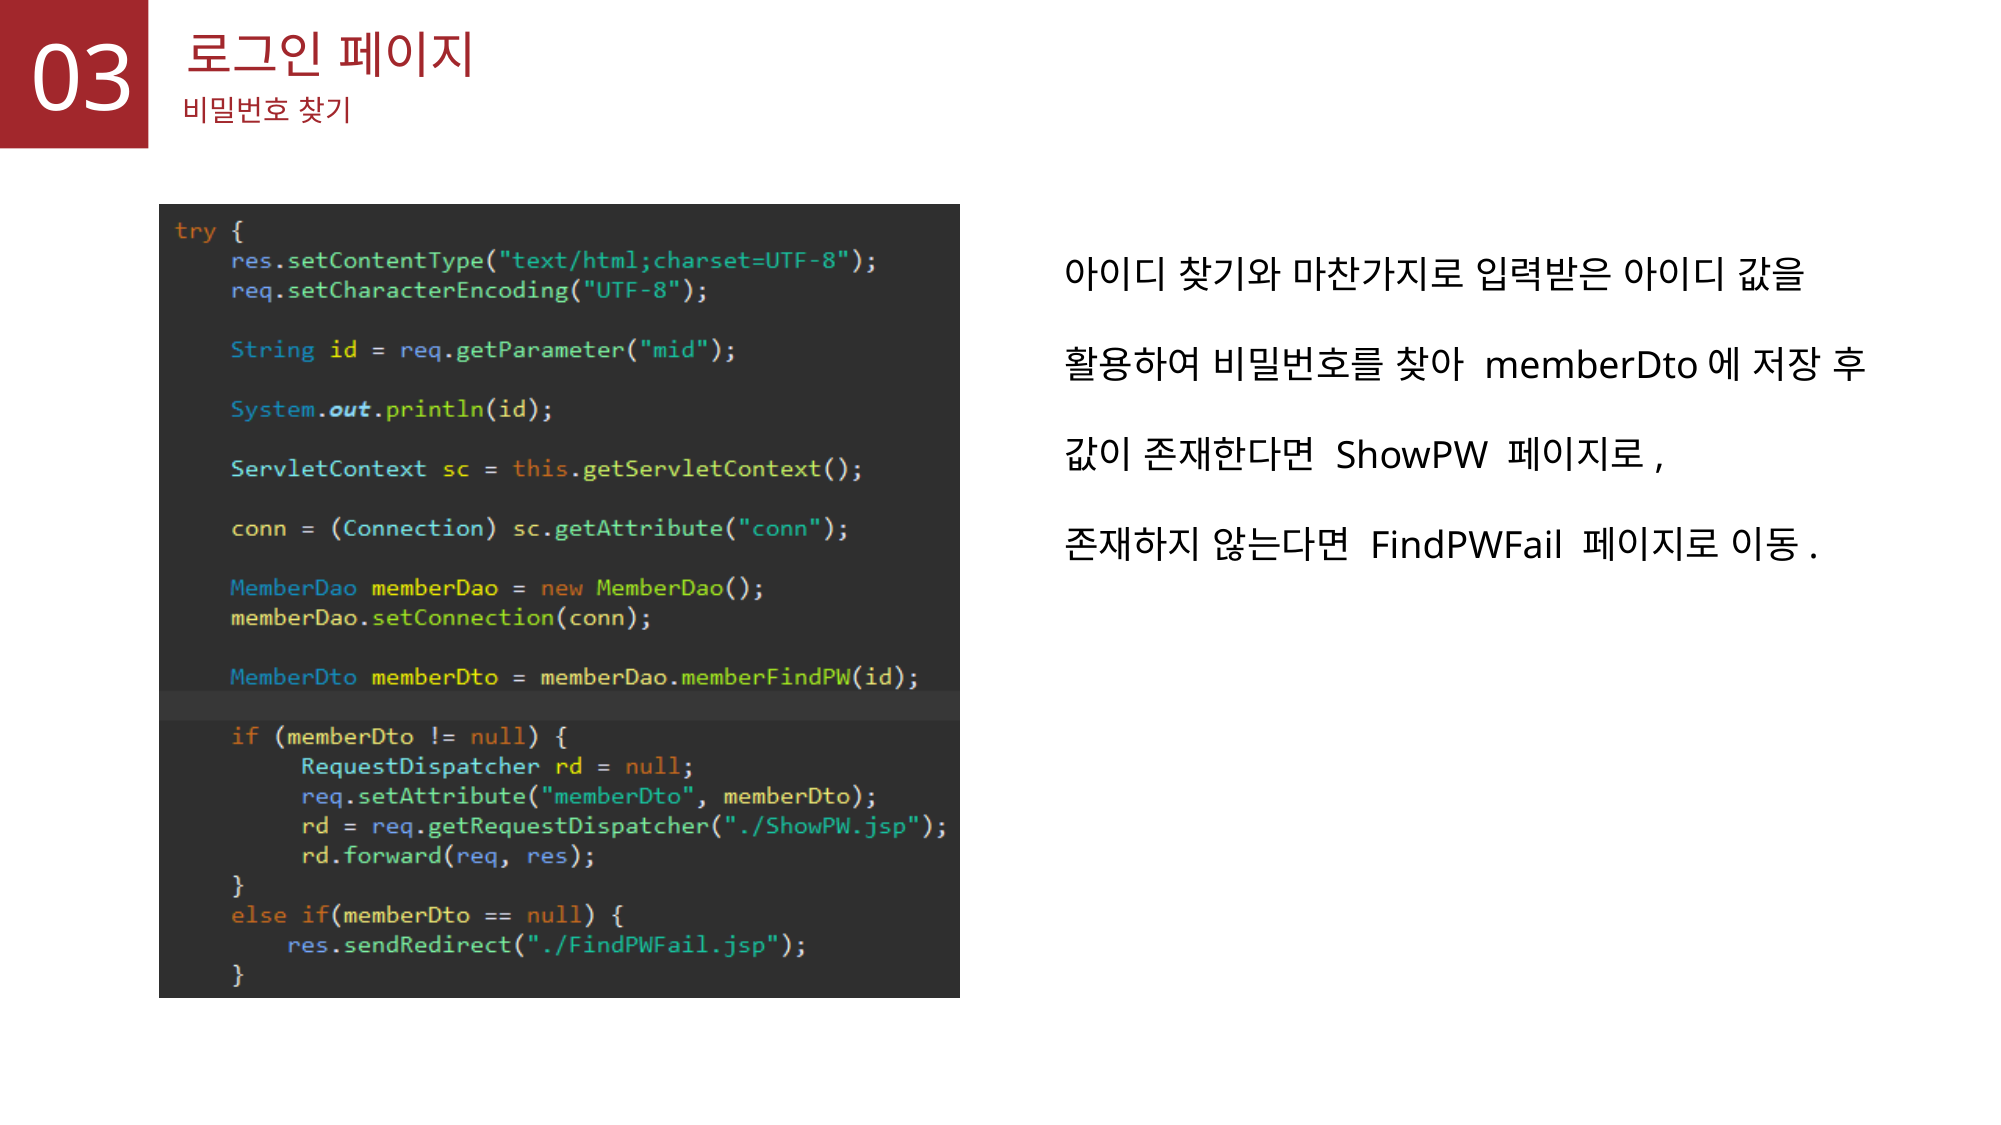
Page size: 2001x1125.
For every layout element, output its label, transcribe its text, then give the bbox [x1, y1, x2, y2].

text_box 03 [15, 11, 151, 136]
text_box 비밀번호 찾기 [167, 85, 368, 135]
picture [159, 204, 960, 998]
text_box 로그인 페이지 [171, 15, 492, 91]
text_box [0, 0, 149, 149]
text_box 아이디 찾기와 마찬가지로 입력받은 아이디 값을 활용하여 비밀번호를 찾아 memberDto에 저장 후 값이 존재한다면 ShowPW 페이지로, 존재하지 않는다면 FindPWFail 페이지로 이동. [1049, 198, 1882, 573]
